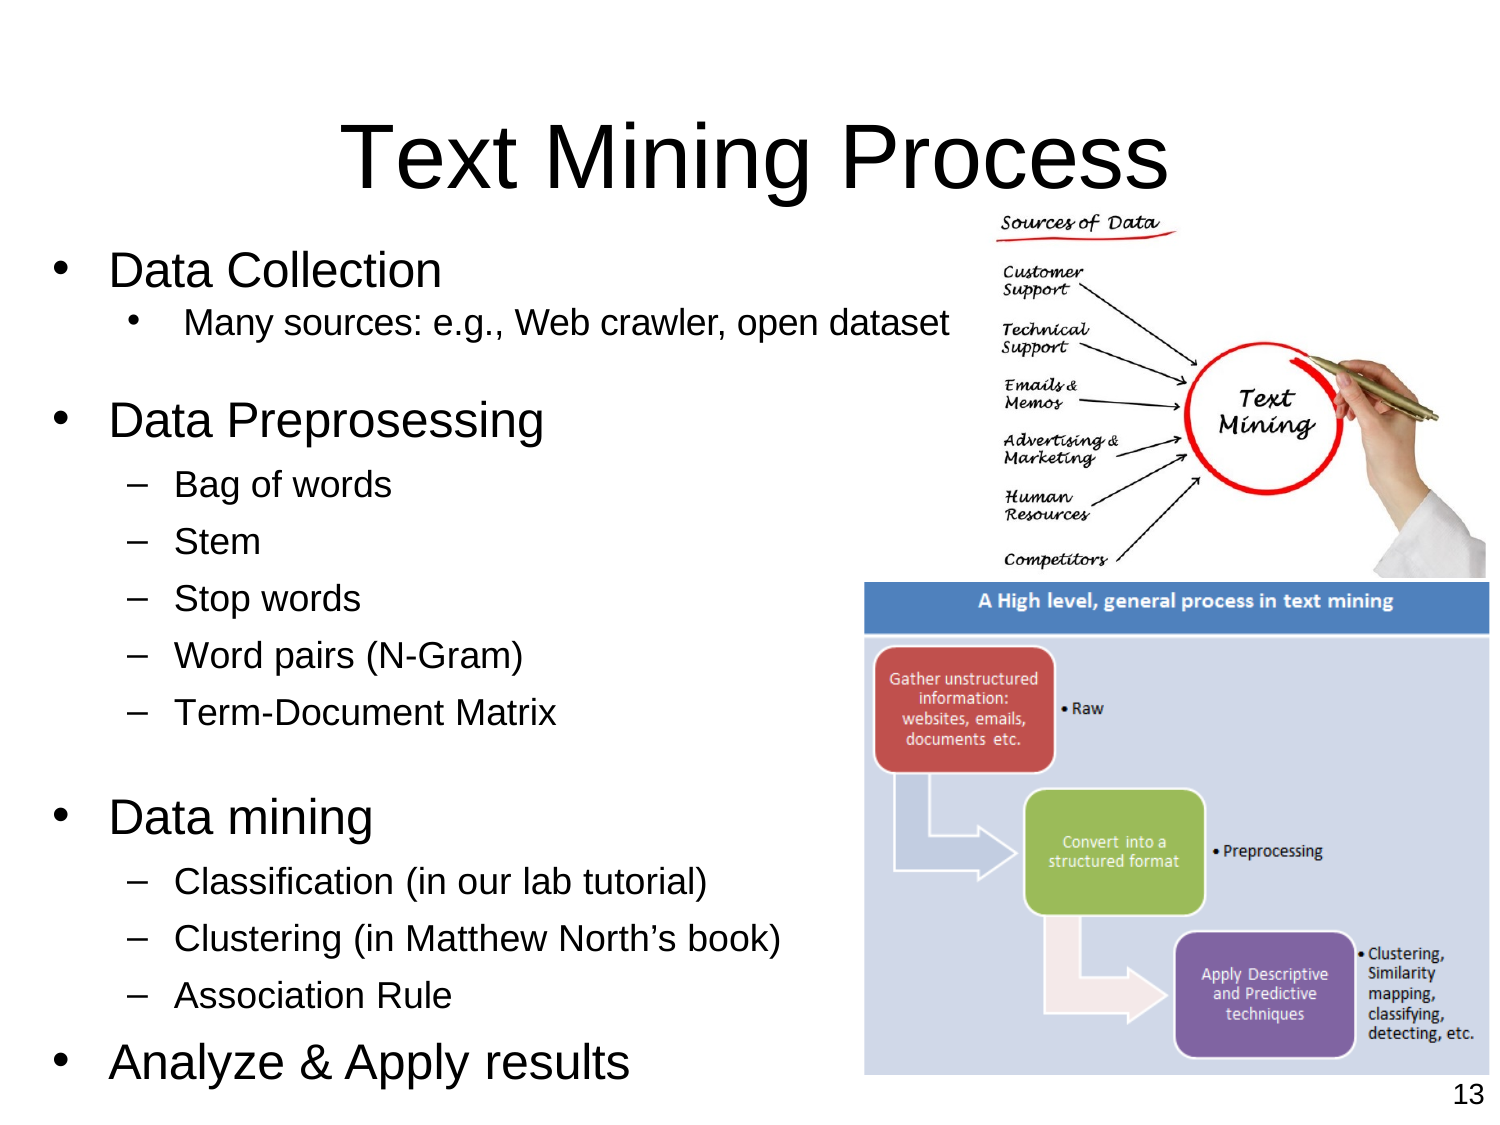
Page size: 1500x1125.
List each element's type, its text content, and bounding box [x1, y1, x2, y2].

slide_number 13 [1448, 1080, 1490, 1125]
text_box Data Collection Many sources: e.g., Web crawler, open dataset Data Preprosessing Bag of words Stem Stop words Word pairs (N-Gram) Term-Document Matrix Data mining Classification (in our lab tutorial) Clustering (in Matthew North’s book) Association Rule Analyze & Apply results [49, 237, 1463, 1090]
picture [959, 194, 1486, 578]
picture [864, 581, 1490, 1075]
title Text Mining Process [169, 96, 1331, 237]
